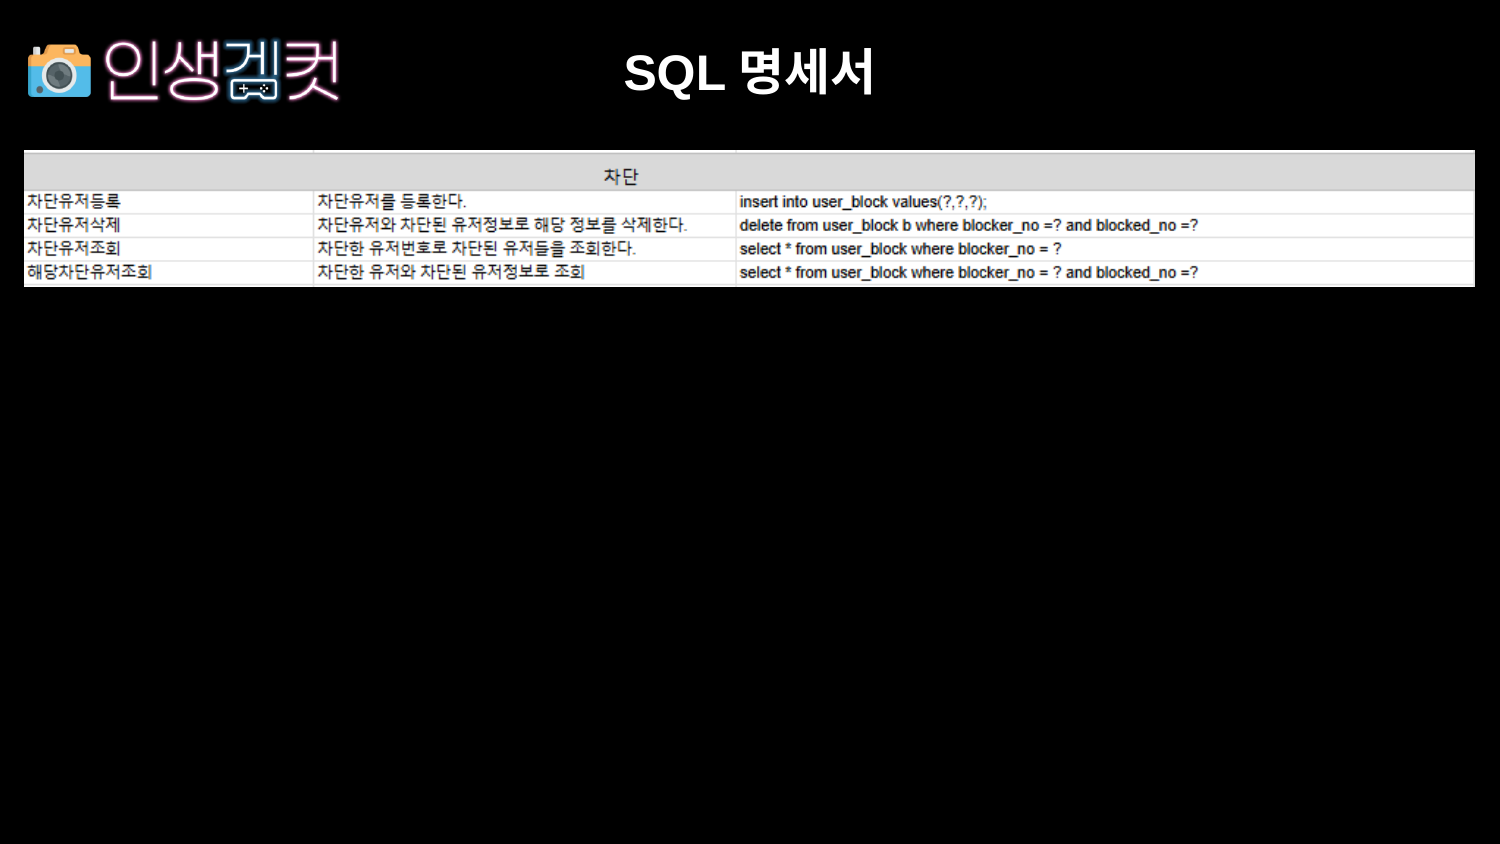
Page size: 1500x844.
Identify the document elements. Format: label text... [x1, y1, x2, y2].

picture [24, 150, 1476, 288]
text_box SQL명세서 [559, 25, 941, 126]
picture [17, 25, 348, 114]
